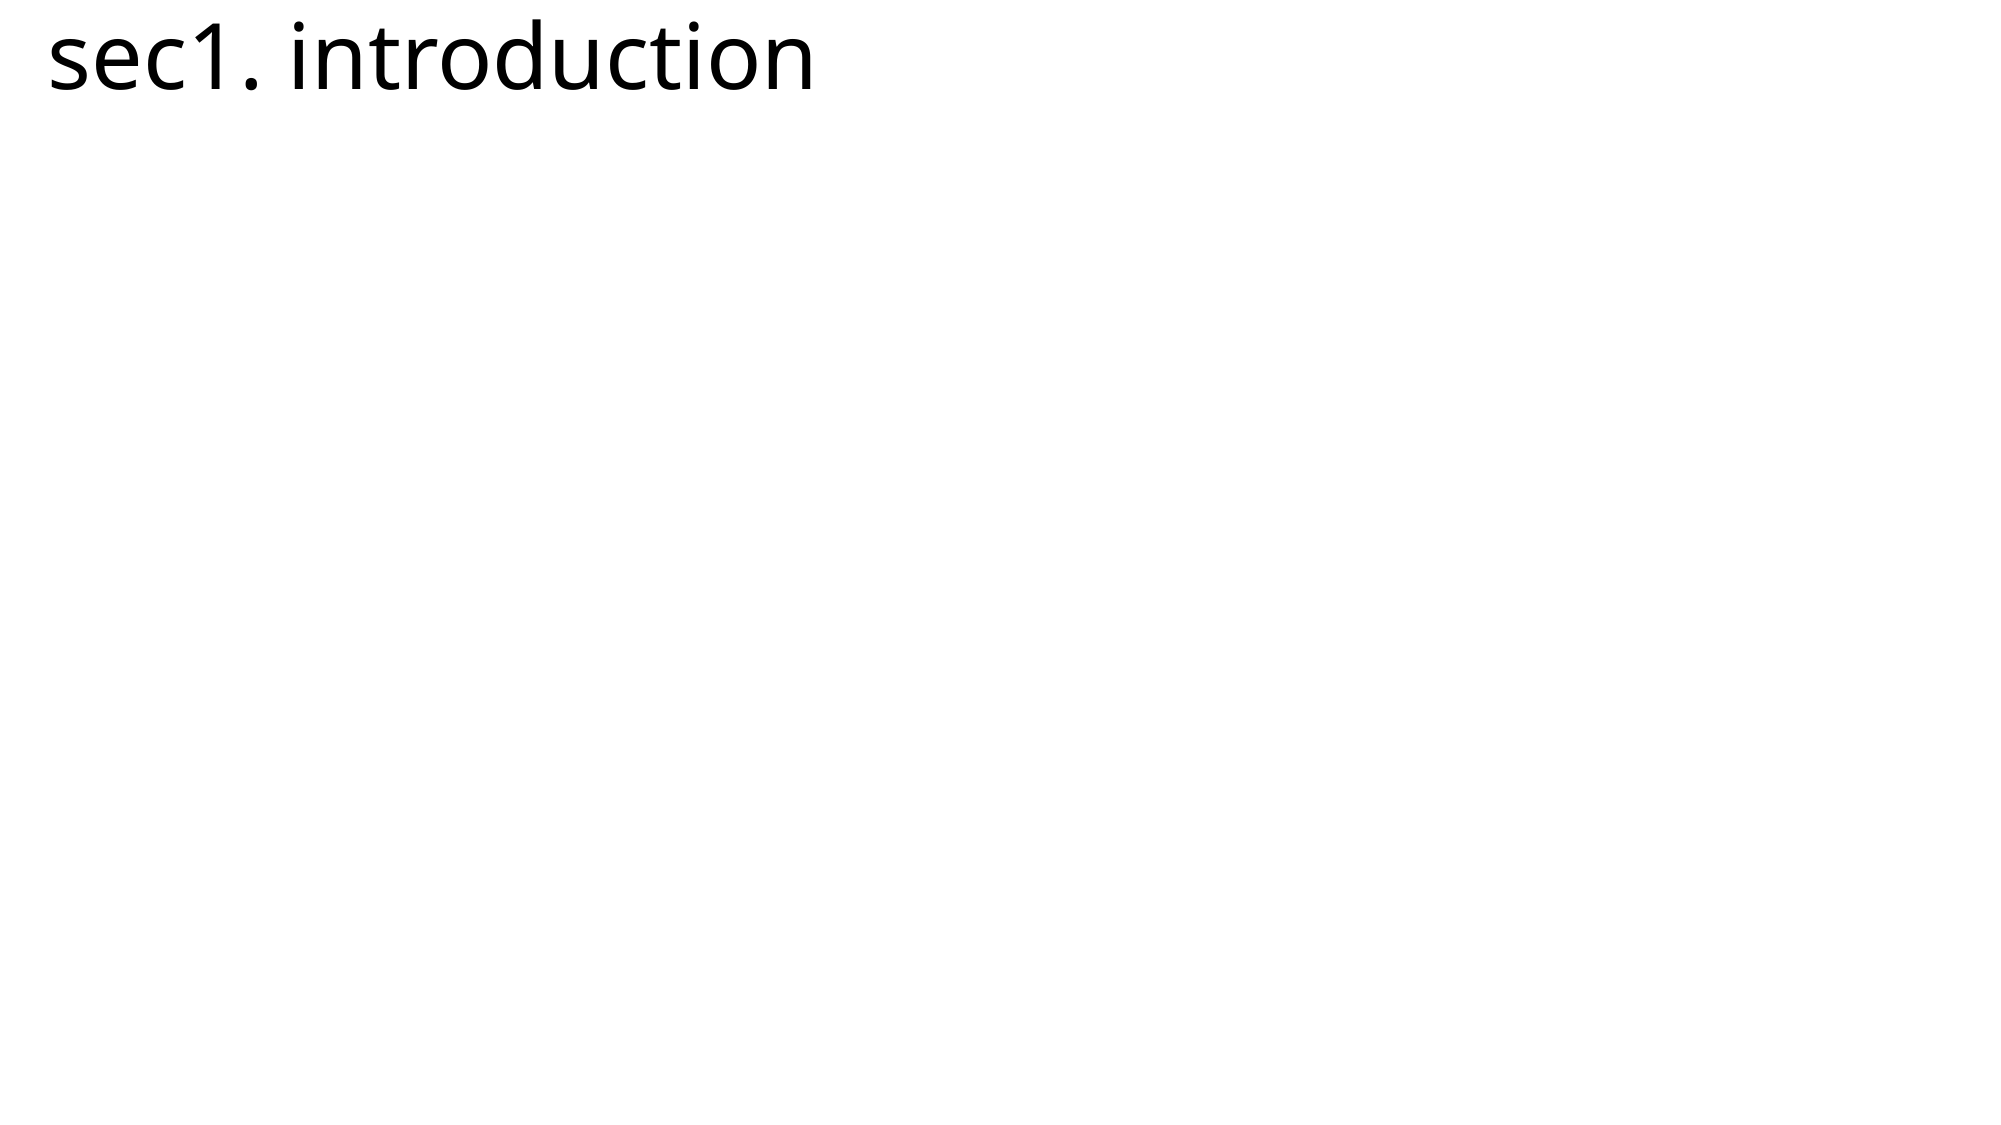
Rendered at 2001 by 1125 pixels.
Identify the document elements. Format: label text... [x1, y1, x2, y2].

title sec1. introduction [32, 0, 1805, 169]
